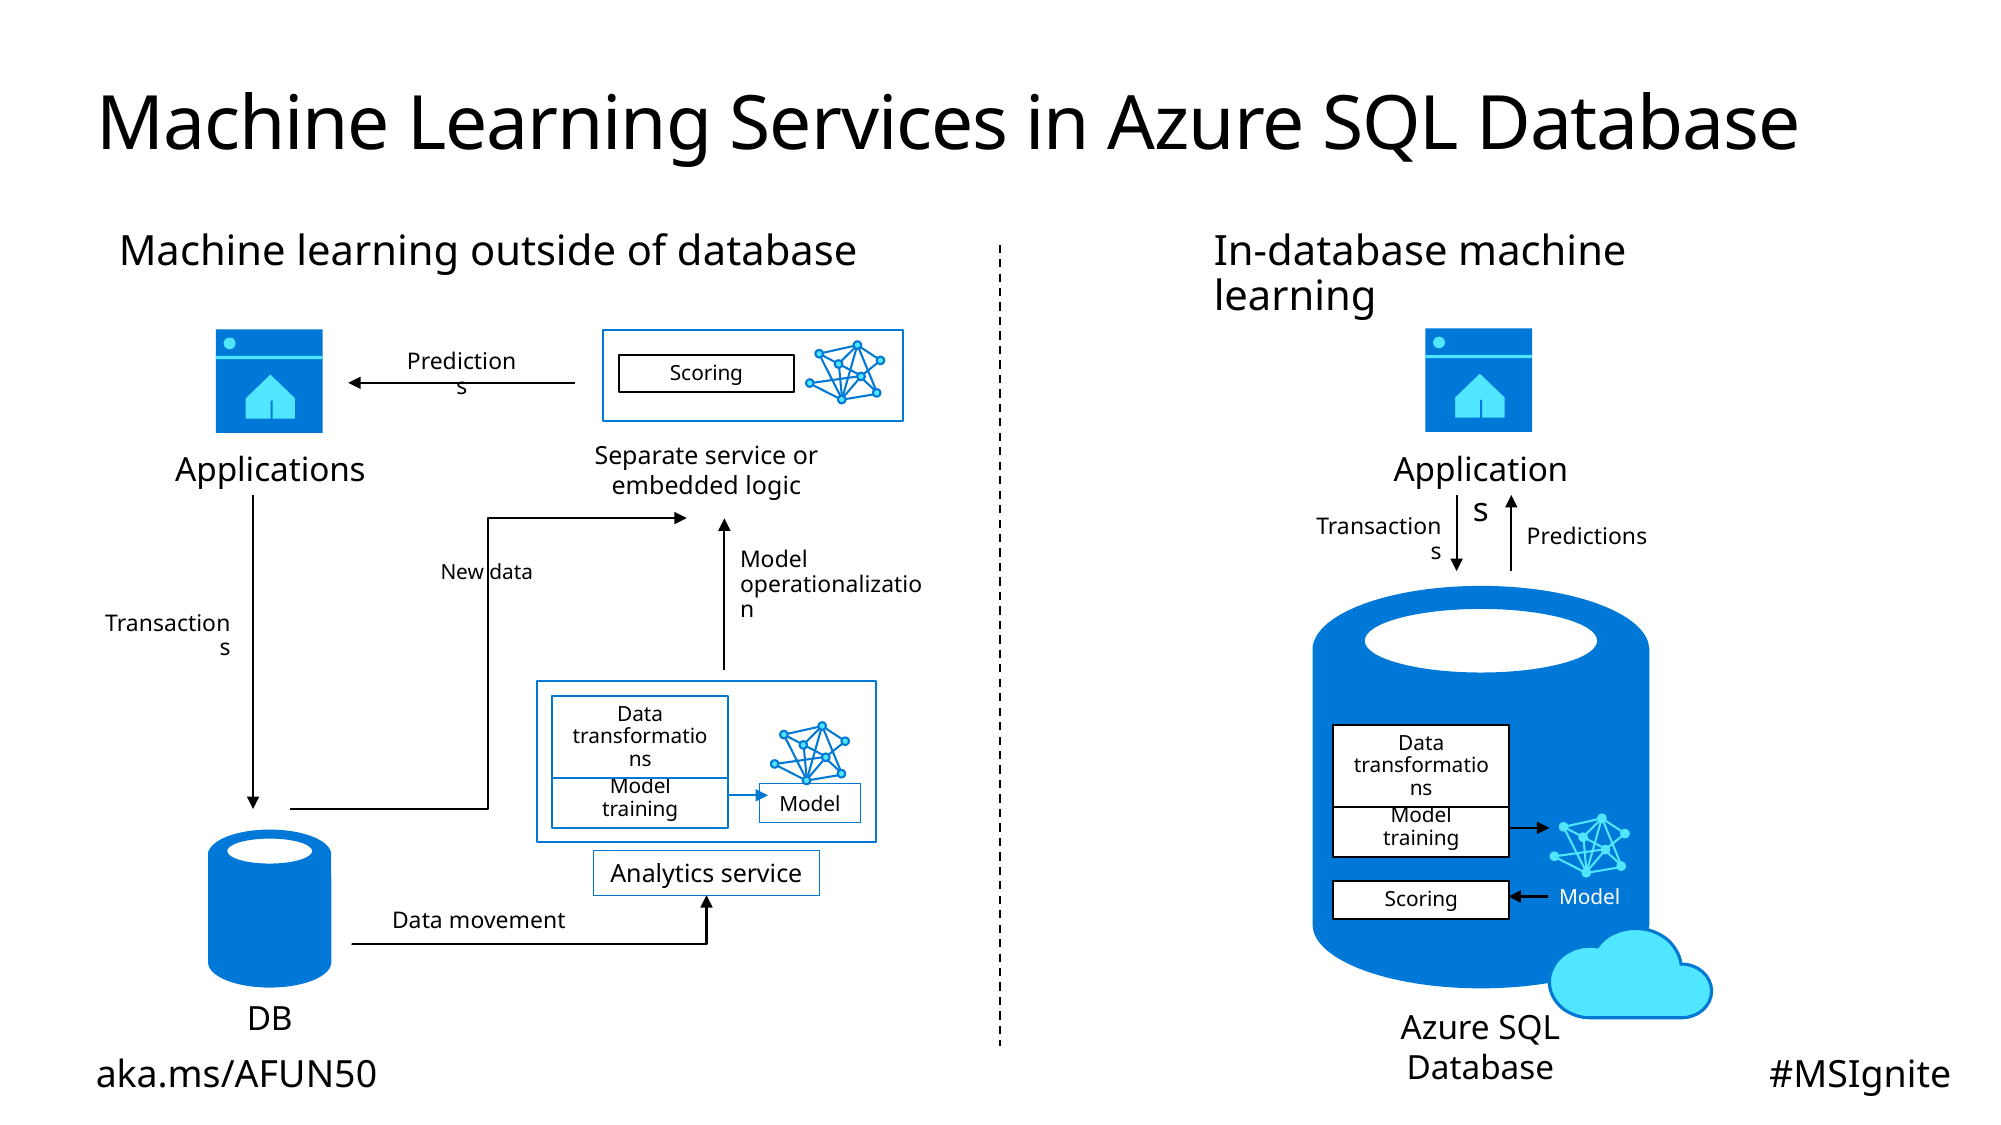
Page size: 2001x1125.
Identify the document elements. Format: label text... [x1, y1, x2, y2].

text_box Applications [1370, 441, 1591, 536]
title Machine Learning Services in Azure SQL Database [96, 75, 1904, 166]
text_box [1549, 928, 1712, 1018]
text_box Predictions [387, 384, 537, 407]
text_box Azure SQL Database [1340, 998, 1621, 1094]
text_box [342, 464, 634, 863]
text_box Predictions [1512, 516, 1672, 557]
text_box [1333, 724, 1641, 920]
text_box [207, 828, 333, 989]
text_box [215, 329, 323, 434]
text_box In-database machine learning [1213, 229, 1798, 320]
text_box Predictions [387, 342, 537, 382]
text_box Model operationalization [725, 540, 945, 630]
text_box Machine learning outside of database [44, 229, 933, 276]
text_box [1311, 585, 1651, 990]
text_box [569, 329, 904, 509]
text_box Applications [157, 441, 385, 496]
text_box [1425, 328, 1533, 433]
text_box Transactions [87, 603, 246, 669]
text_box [536, 681, 877, 897]
text_box Transactions [1295, 507, 1457, 573]
text_box DB [187, 990, 352, 1045]
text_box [351, 895, 707, 945]
